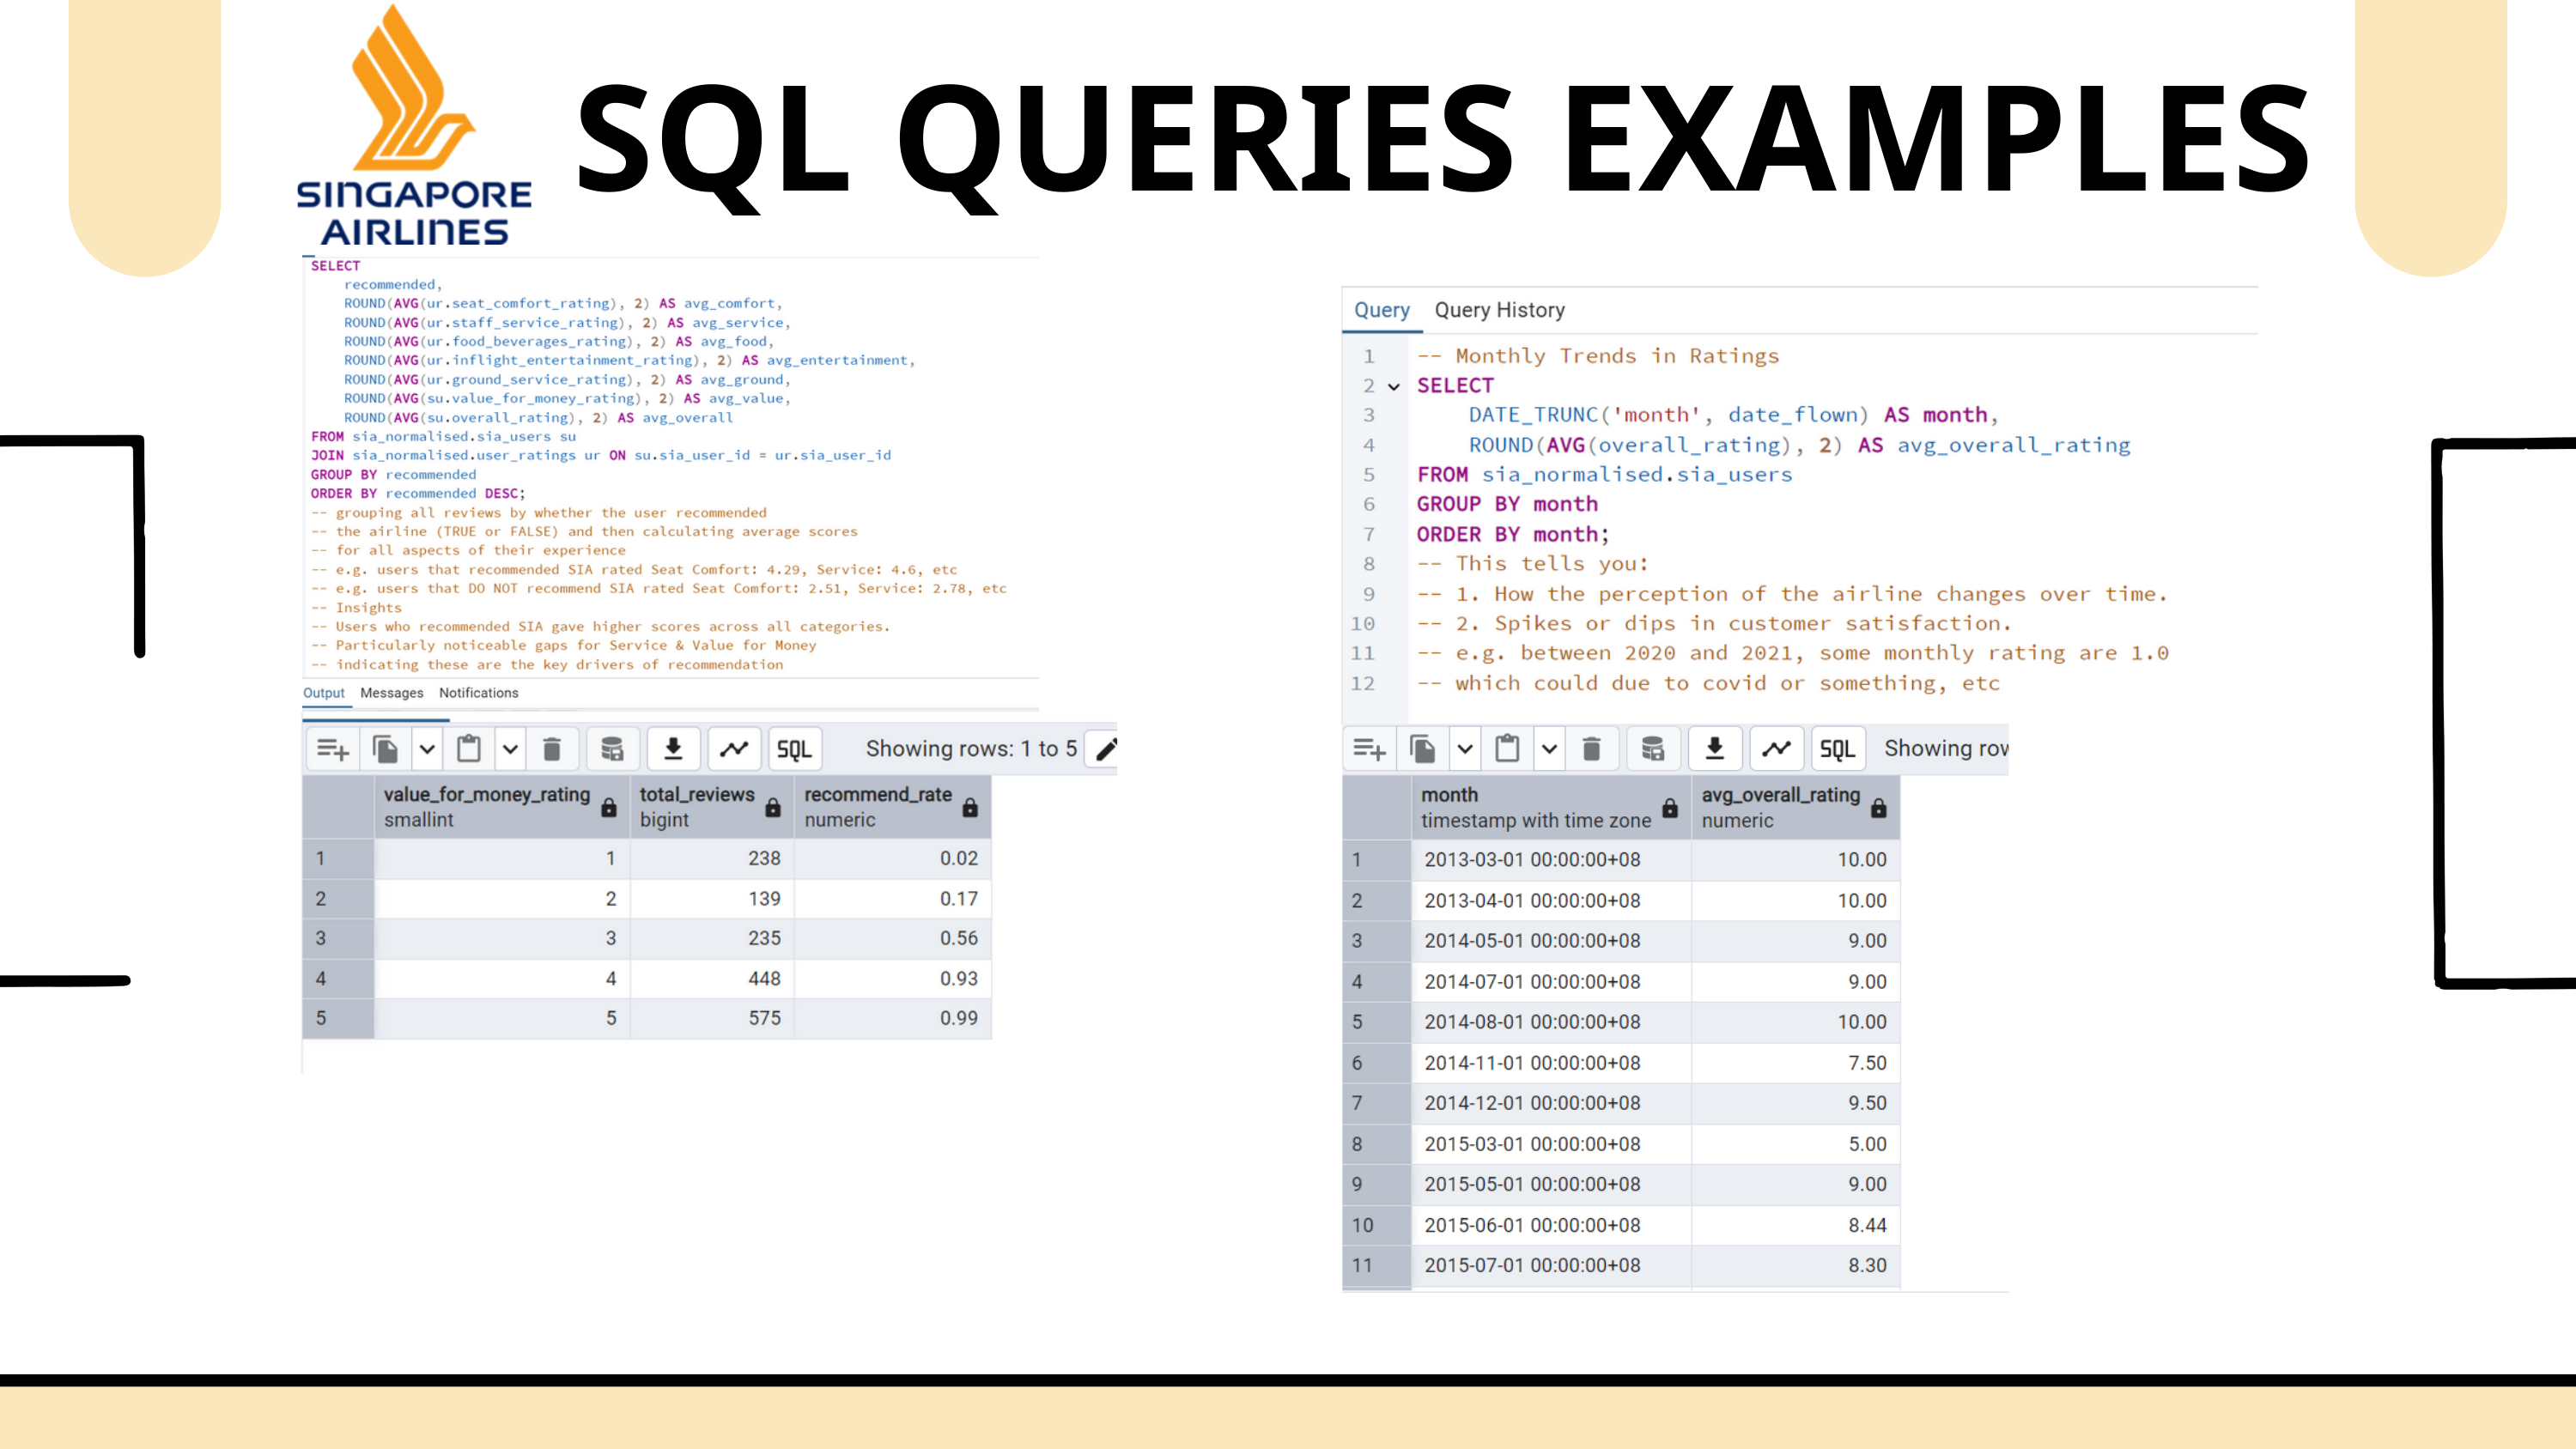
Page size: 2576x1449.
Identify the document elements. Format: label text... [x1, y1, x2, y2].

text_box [68, 0, 222, 277]
text_box [0, 434, 146, 990]
text_box [2431, 434, 2576, 990]
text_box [2354, 0, 2508, 277]
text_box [299, 253, 1118, 1074]
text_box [0, 1379, 2576, 1449]
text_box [1340, 286, 2259, 1293]
text_box SQL QUERIES EXAMPLES [532, 15, 2350, 221]
text_box [297, 3, 532, 245]
